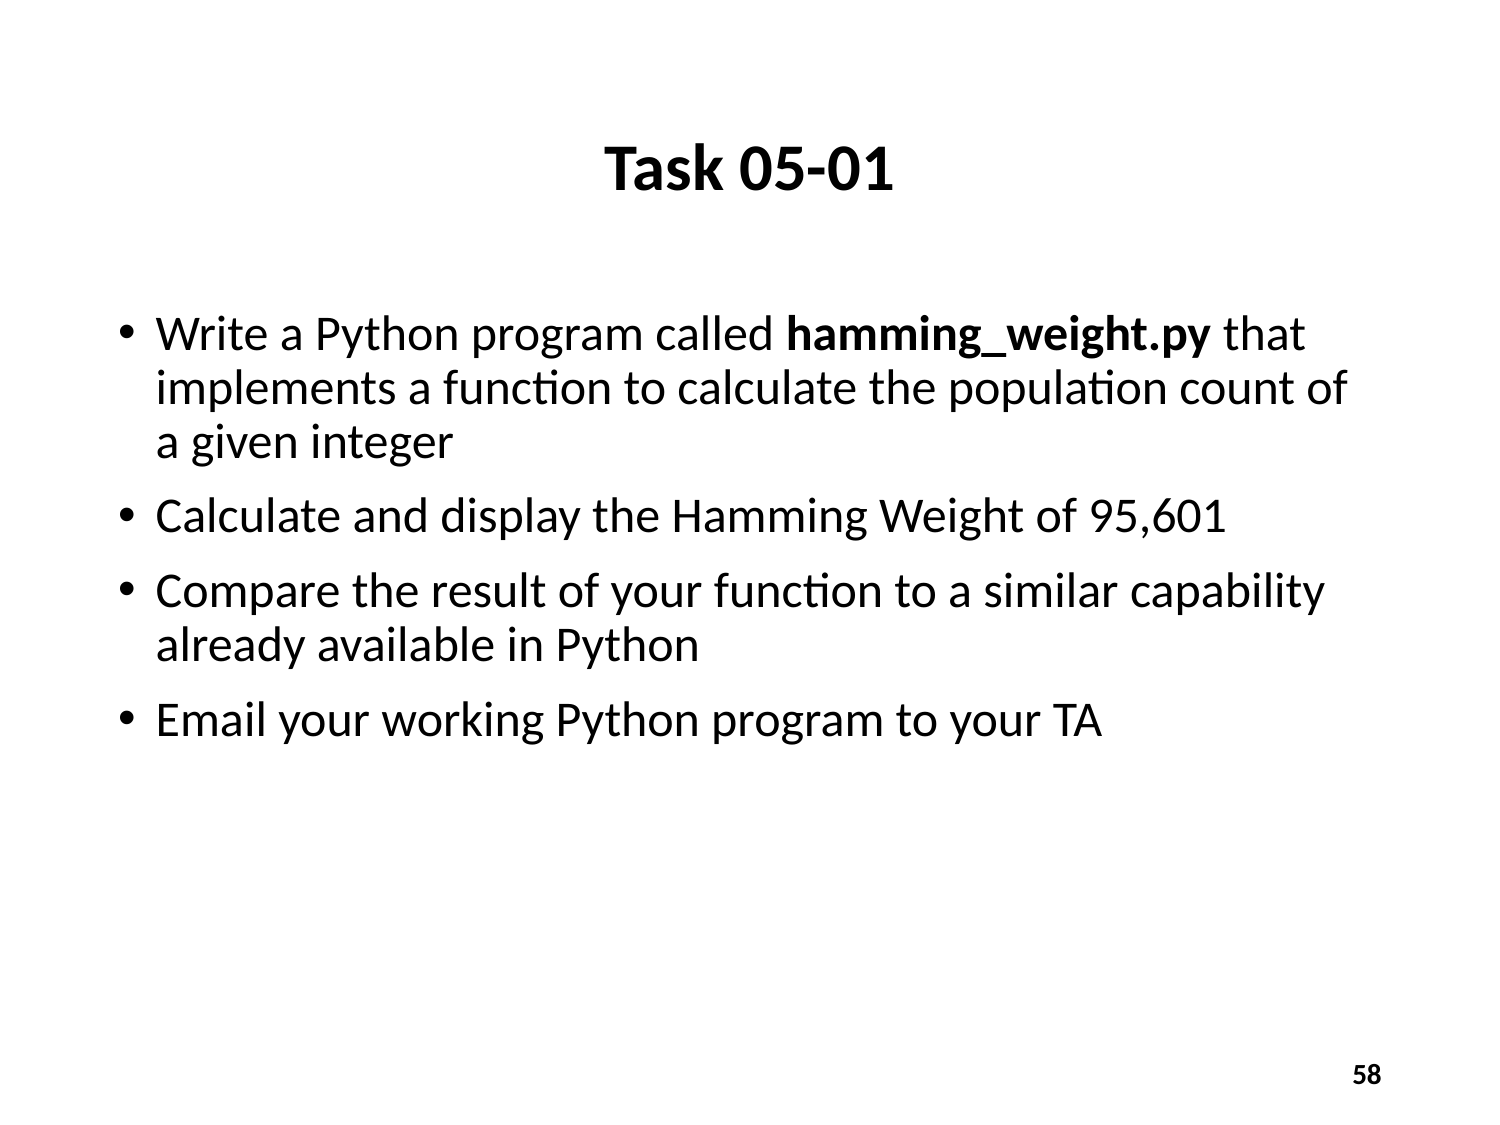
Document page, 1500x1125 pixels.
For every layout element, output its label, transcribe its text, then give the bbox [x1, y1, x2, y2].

list Write a Python program called hamming_weight.py that implements a function to calculate the population count of a given integer Calculate and display the Hamming Weight of 95,601 Compare the result of your function to a similar capability already available in Python Email your working Python program to your TA [103, 299, 1397, 1014]
title Task 05-01 [103, 59, 1397, 278]
slide_number 58 [1059, 1042, 1397, 1103]
